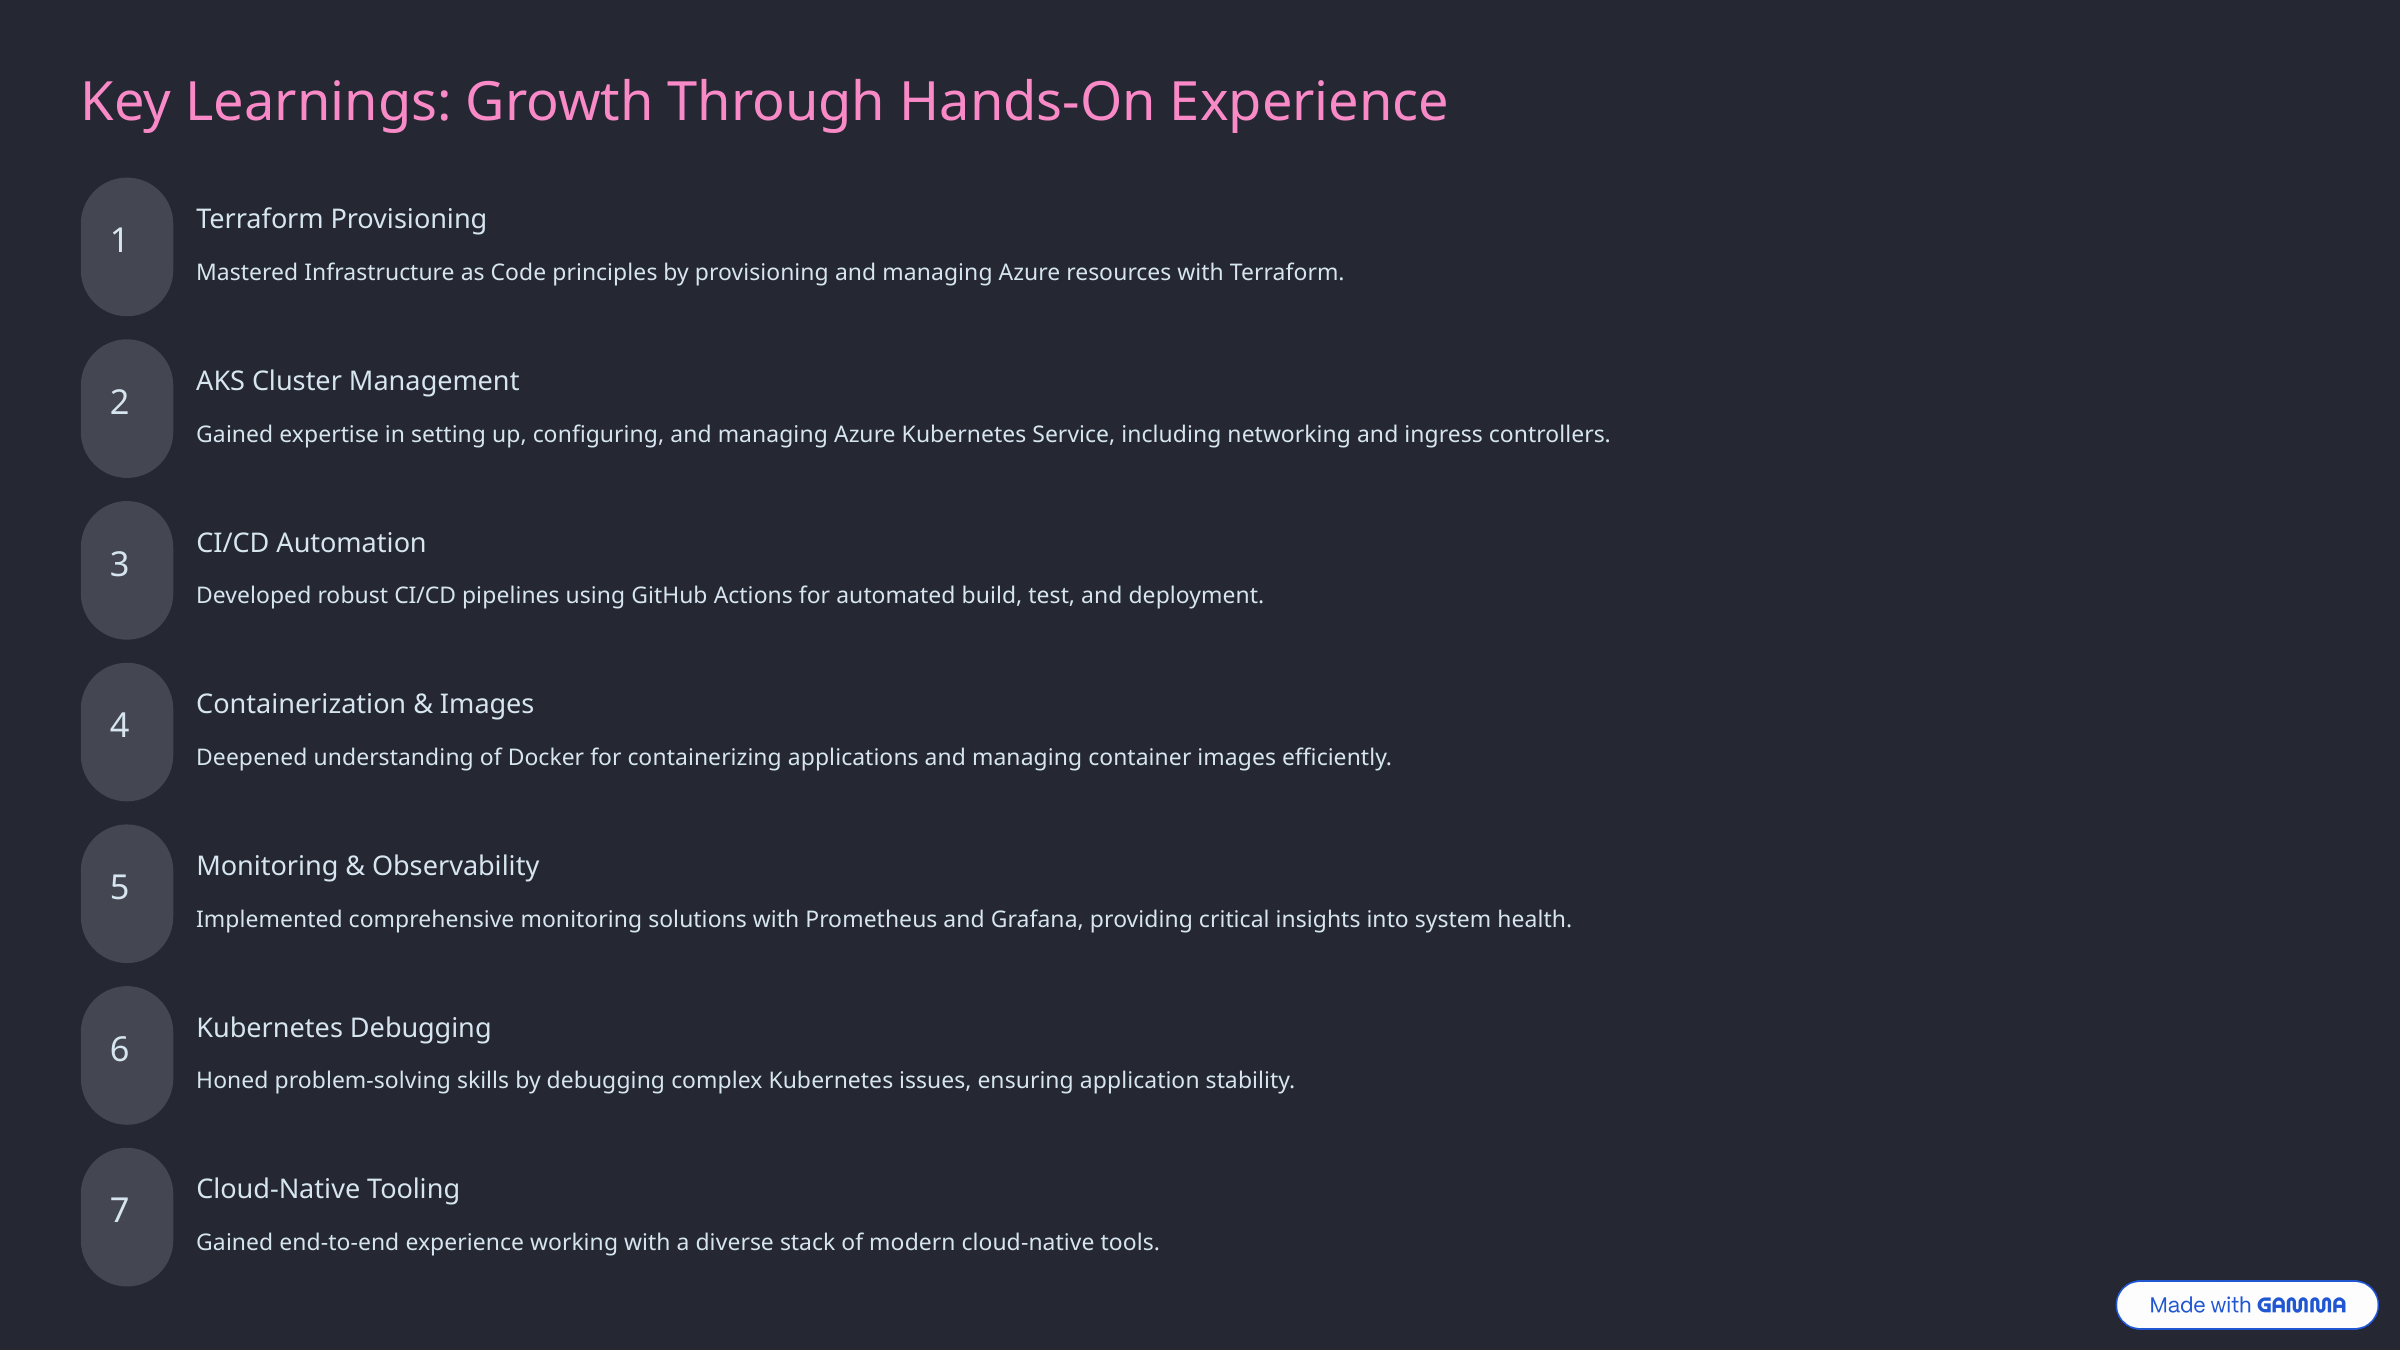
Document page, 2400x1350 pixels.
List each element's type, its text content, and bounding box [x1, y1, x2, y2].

text_box [80, 662, 174, 802]
text_box 2 [109, 386, 145, 431]
text_box Kubernetes Debugging [196, 1009, 486, 1044]
picture [2106, 1271, 2389, 1339]
text_box [80, 177, 174, 317]
text_box [80, 501, 174, 640]
text_box Deepened understanding of Docker for containerizing applications and managing container images efficiently. [196, 733, 2320, 771]
text_box 5 [109, 872, 145, 916]
text_box Gained end-to-end experience working with a diverse stack of modern cloud-native tools. [196, 1218, 2320, 1256]
text_box [80, 339, 174, 478]
text_box 3 [109, 548, 145, 592]
text_box Monitoring & Observability [196, 847, 540, 882]
text_box Key Learnings: Growth Through Hands-On Experience [80, 63, 1468, 132]
text_box [80, 1147, 174, 1287]
text_box Containerization & Images [196, 685, 531, 720]
text_box Terraform Provisioning [196, 200, 490, 235]
text_box [80, 824, 174, 964]
text_box 1 [109, 225, 145, 269]
text_box [80, 986, 174, 1125]
text_box 7 [109, 1195, 145, 1239]
text_box Implemented comprehensive monitoring solutions with Prometheus and Grafana, providing critical insights into system health. [196, 895, 2320, 933]
text_box Cloud-Native Tooling [196, 1170, 469, 1205]
text_box 6 [109, 1033, 145, 1077]
text_box 4 [109, 710, 145, 754]
text_box Mastered Infrastructure as Code principles by provisioning and managing Azure resources with Terraform. [196, 248, 2320, 286]
text_box CI/CD Automation [196, 524, 469, 559]
text_box Gained expertise in setting up, configuring, and managing Azure Kubernetes Service, including networking and ingress controllers. [196, 410, 2320, 448]
text_box Developed robust CI/CD pipelines using GitHub Actions for automated build, test, and deployment. [196, 571, 2320, 609]
text_box AKS Cluster Management [196, 362, 519, 397]
text_box Honed problem-solving skills by debugging complex Kubernetes issues, ensuring application stability. [196, 1057, 2320, 1094]
